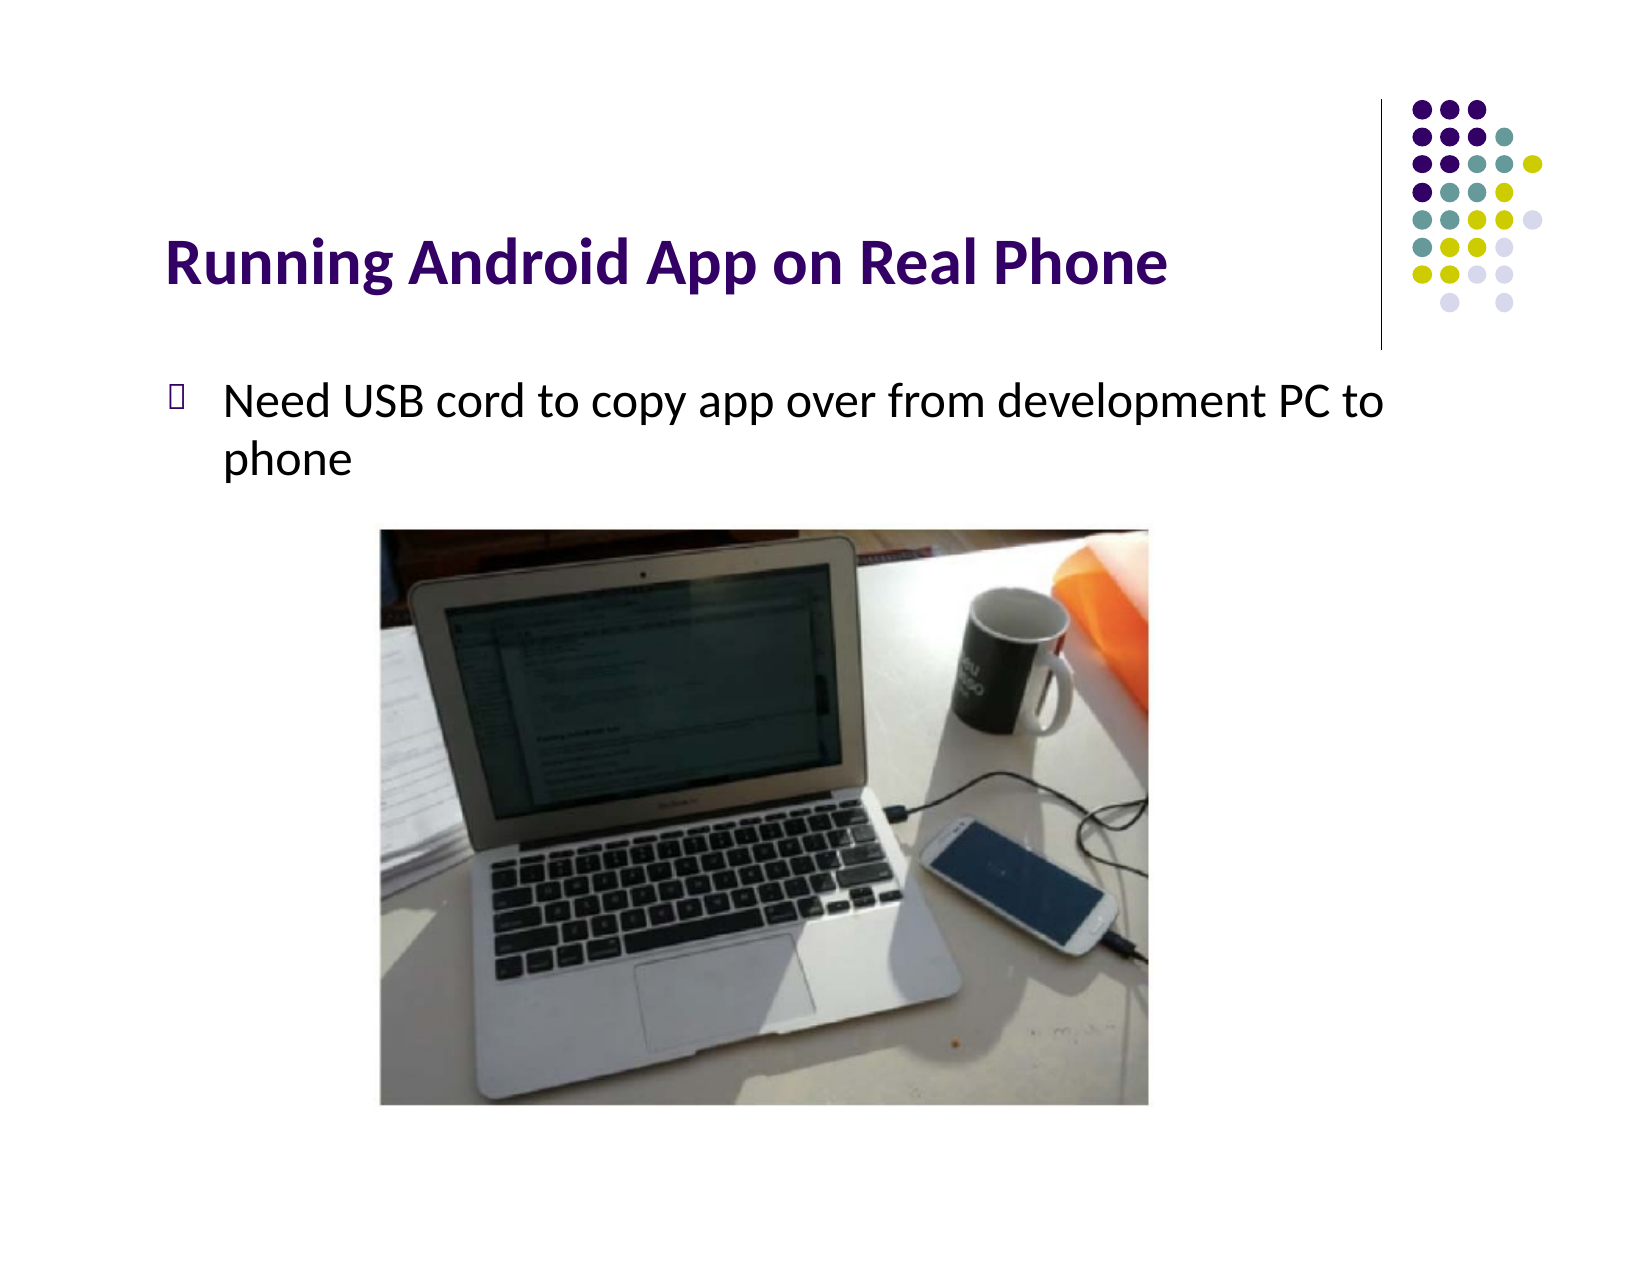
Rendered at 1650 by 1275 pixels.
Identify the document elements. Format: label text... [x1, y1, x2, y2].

text_box [1410, 125, 1435, 149]
text_box [1438, 153, 1462, 176]
text_box [1410, 263, 1435, 286]
text_box Running Android App on Real Phone [165, 233, 1170, 306]
text_box [1465, 263, 1489, 286]
text_box [1493, 235, 1516, 260]
text_box [1438, 263, 1462, 286]
text_box [1493, 180, 1516, 205]
text_box [1410, 153, 1435, 176]
text_box [1465, 125, 1489, 149]
text_box [1493, 263, 1516, 286]
text_box [1493, 153, 1516, 176]
text_box [1438, 125, 1462, 149]
text_box [1410, 208, 1435, 232]
text_box [1438, 235, 1462, 260]
text_box [1438, 97, 1462, 122]
text_box Need USB cord to copy app over from development PC to phone [222, 377, 1396, 493]
text_box [1410, 180, 1435, 205]
text_box [1465, 153, 1489, 176]
text_box [1465, 235, 1489, 260]
picture [372, 522, 1155, 1107]
text_box [1493, 125, 1516, 149]
text_box [1493, 208, 1516, 232]
text_box [1465, 180, 1489, 205]
text_box [1520, 153, 1545, 176]
text_box [1465, 208, 1489, 232]
text_box [1438, 290, 1462, 315]
text_box [73, 73, 1577, 1202]
text_box [1465, 97, 1489, 122]
text_box [1520, 208, 1545, 232]
text_box [1410, 235, 1435, 260]
text_box [1410, 97, 1435, 122]
text_box [1493, 290, 1516, 315]
text_box  [166, 379, 188, 424]
text_box [1438, 180, 1462, 205]
text_box [1438, 208, 1462, 232]
